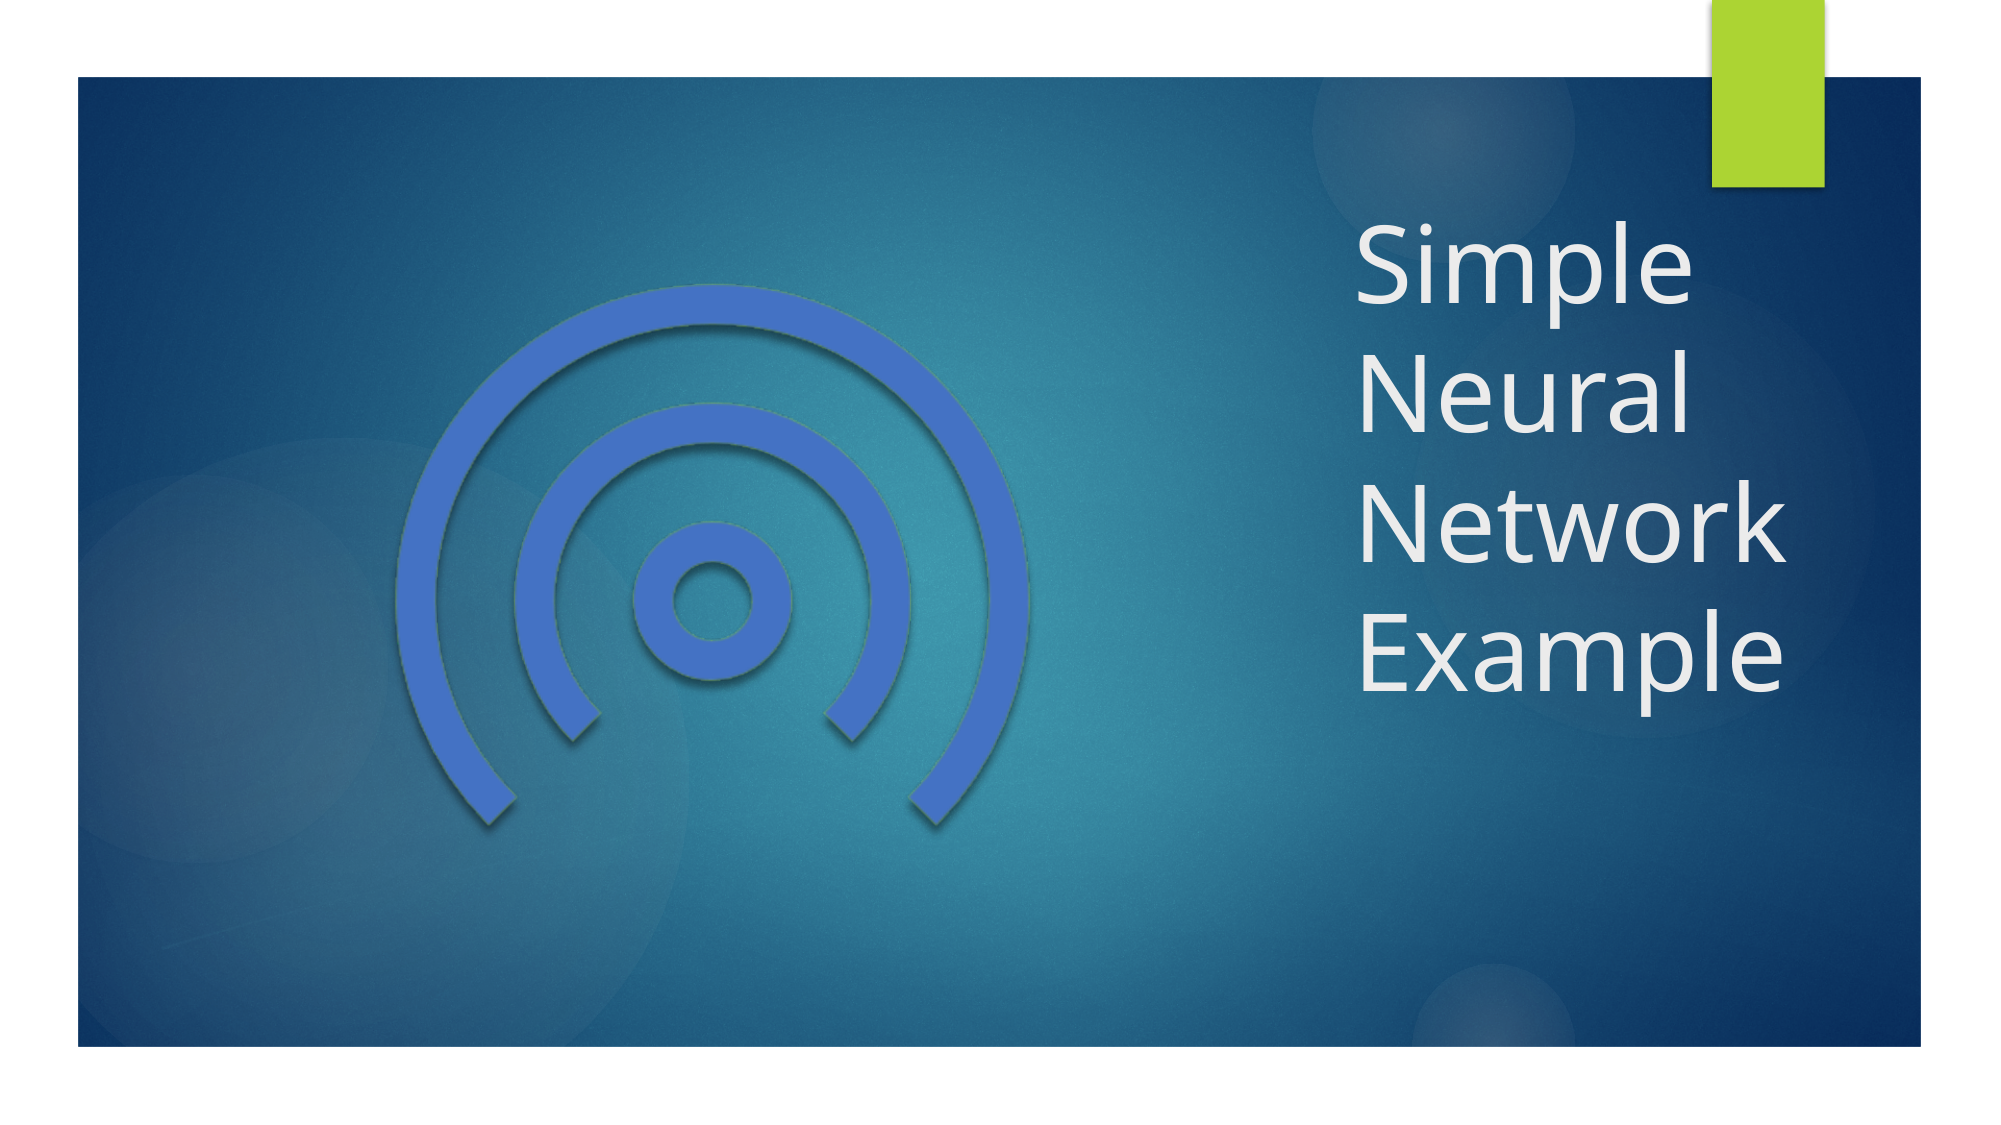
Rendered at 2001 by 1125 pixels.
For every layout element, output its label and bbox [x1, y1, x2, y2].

text_box [0, 0, 2000, 1125]
picture [332, 182, 1093, 943]
